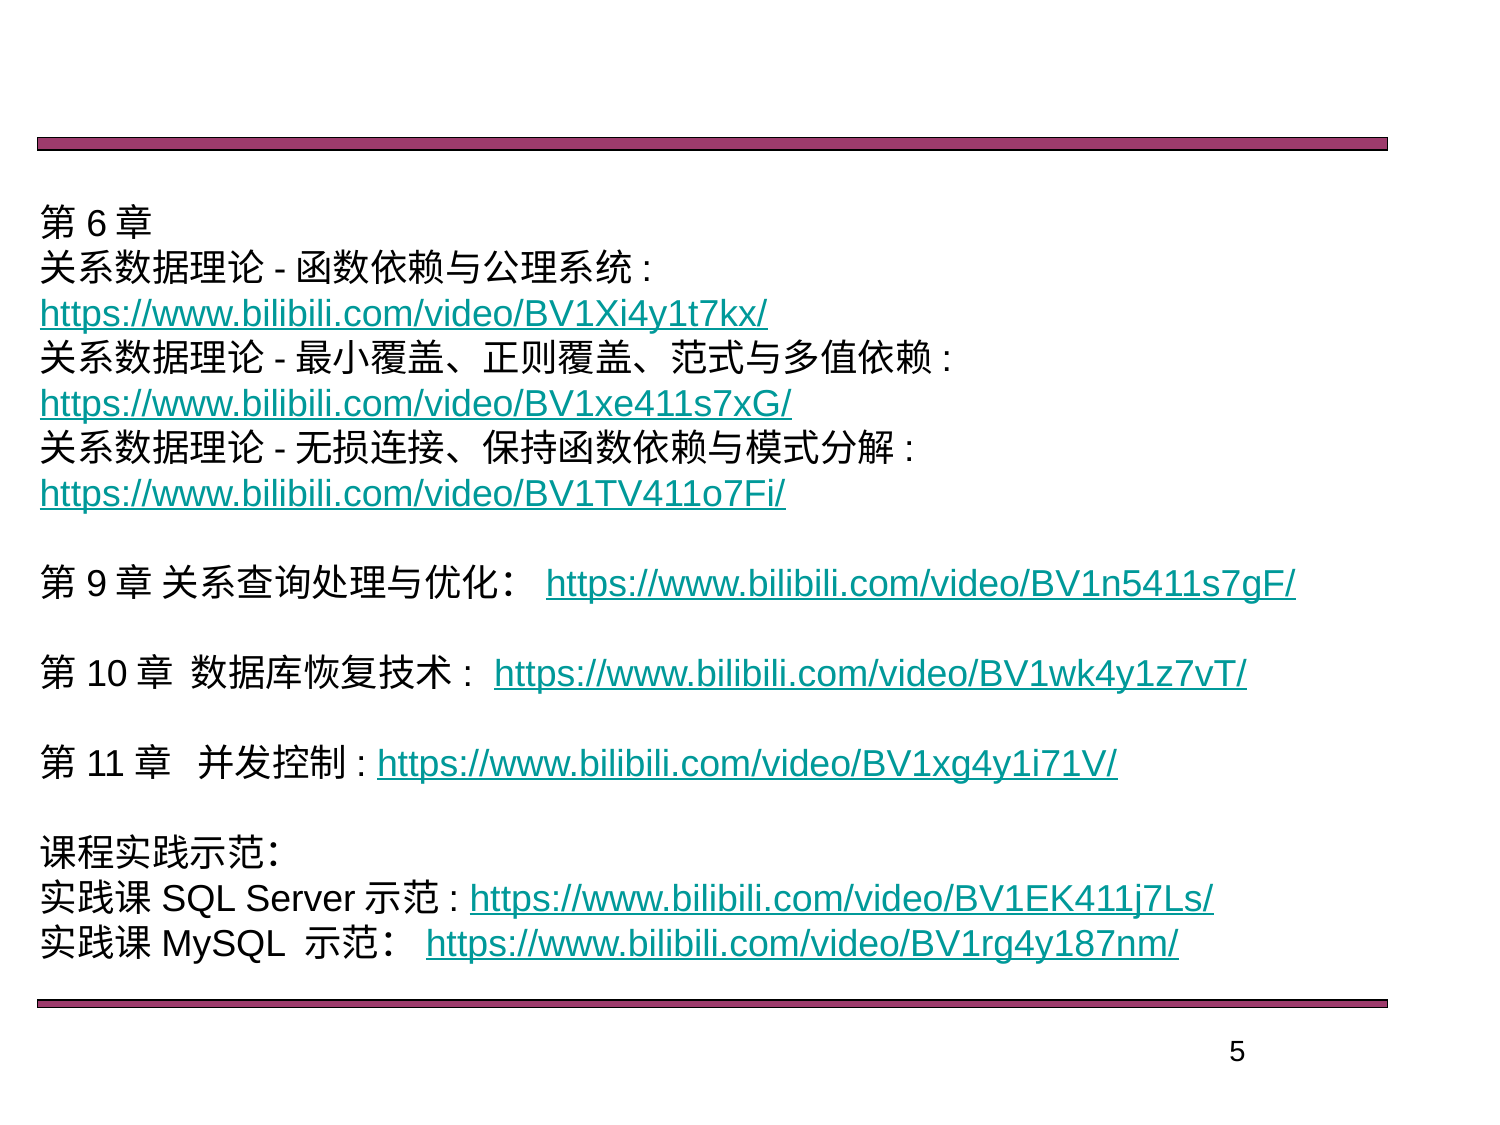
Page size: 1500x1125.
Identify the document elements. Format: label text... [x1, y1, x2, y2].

text_box 第6章 关系数据理论-函数依赖与公理系统: https://www.bilibili.com/video/BV1Xi4y1t7kx/ 关系数据理论-最小覆盖、正则覆盖、范式与多值依赖: https://www.bilibili.com/video/BV1xe411s7xG/ 关系数据理论-无损连接、保持函数依赖与模式分解: https://www.bilibili.com/video/BV1TV411o7Fi/ 第9章 关系查询处理与优化：https://www.bilibili.com/video/BV1n5411s7gF/ 第10章 数据库恢复技术: https://www.bilibili.com/video/BV1wk4y1z7vT/ 第11章 并发控制: https://www.bilibili.com/video/BV1xg4y1i71V/ 课程实践示范： 实践课SQL Server示范: https://www.bilibili.com/video/BV1EK411j7Ls/ 实践课MySQL 示范：https://www.bilibili.com/video/BV1rg4y187nm/ [24, 146, 1463, 971]
slide_number 5 [1062, 1025, 1413, 1066]
